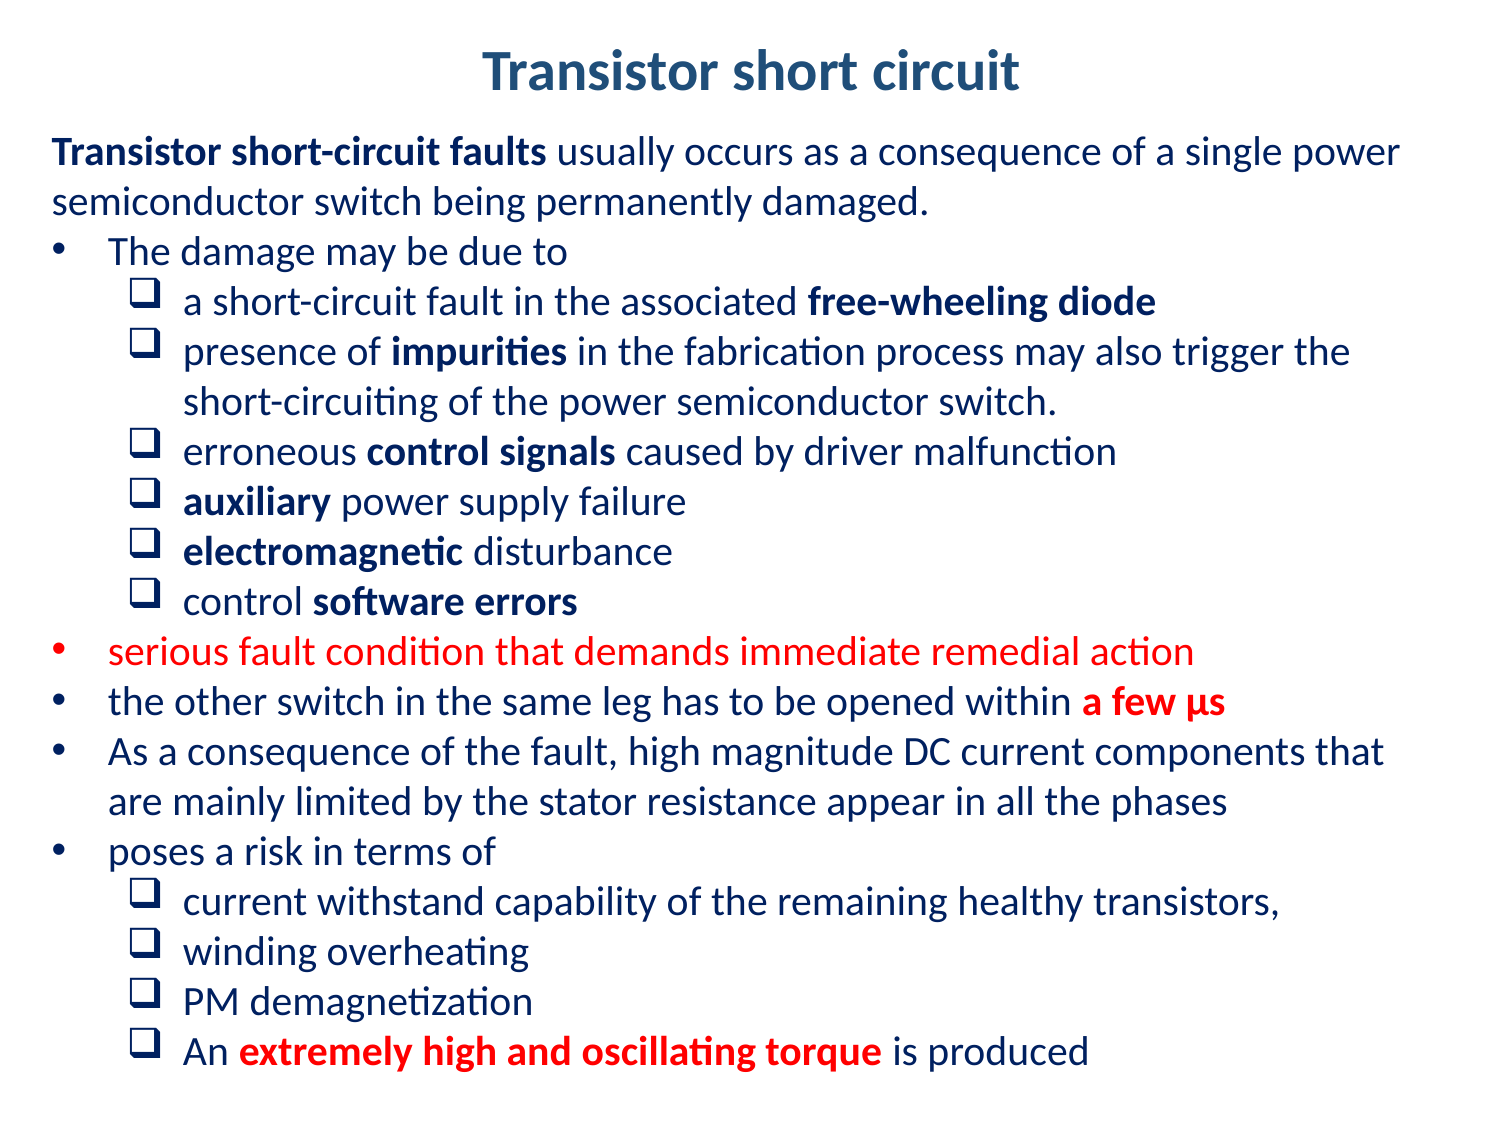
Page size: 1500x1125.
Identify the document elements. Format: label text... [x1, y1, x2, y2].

text_box Transistor short-circuit faults usually occurs as a consequence of a single power semiconductor switch being permanently damaged. The damage may be due to a short-circuit fault in the associated free-wheeling diode presence of impurities in the fabrication process may also trigger the short-circuiting of the power semiconductor switch. erroneous control signals caused by driver malfunction auxiliary power supply failure electromagnetic disturbance control software errors serious fault condition that demands immediate remedial action the other switch in the same leg has to be opened within a few µs As a consequence of the fault, high magnitude DC current components that are mainly limited by the stator resistance appear in all the phases poses a risk in terms of current withstand capability of the remaining healthy transistors, winding overheating PM demagnetization An extremely high and oscillating torque is produced [36, 116, 1425, 1082]
text_box Transistor short circuit [78, 24, 1425, 110]
